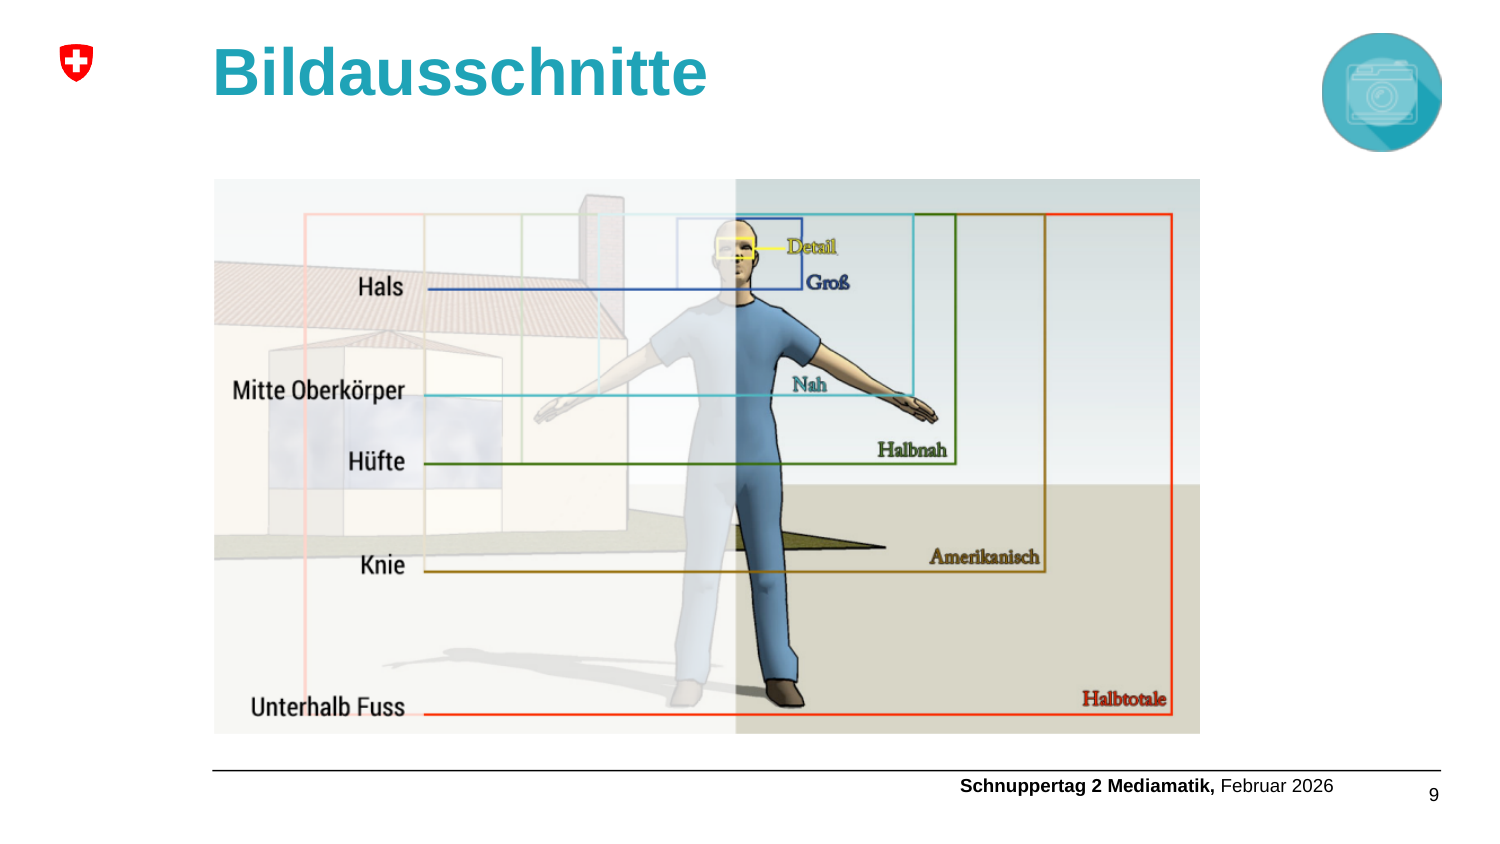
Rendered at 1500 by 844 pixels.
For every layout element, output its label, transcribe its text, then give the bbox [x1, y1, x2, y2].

picture [212, 179, 1201, 735]
picture [59, 44, 94, 84]
title Bildausschnitte [212, 33, 1442, 169]
slide_number 9 [1366, 780, 1440, 803]
picture [1322, 32, 1442, 153]
